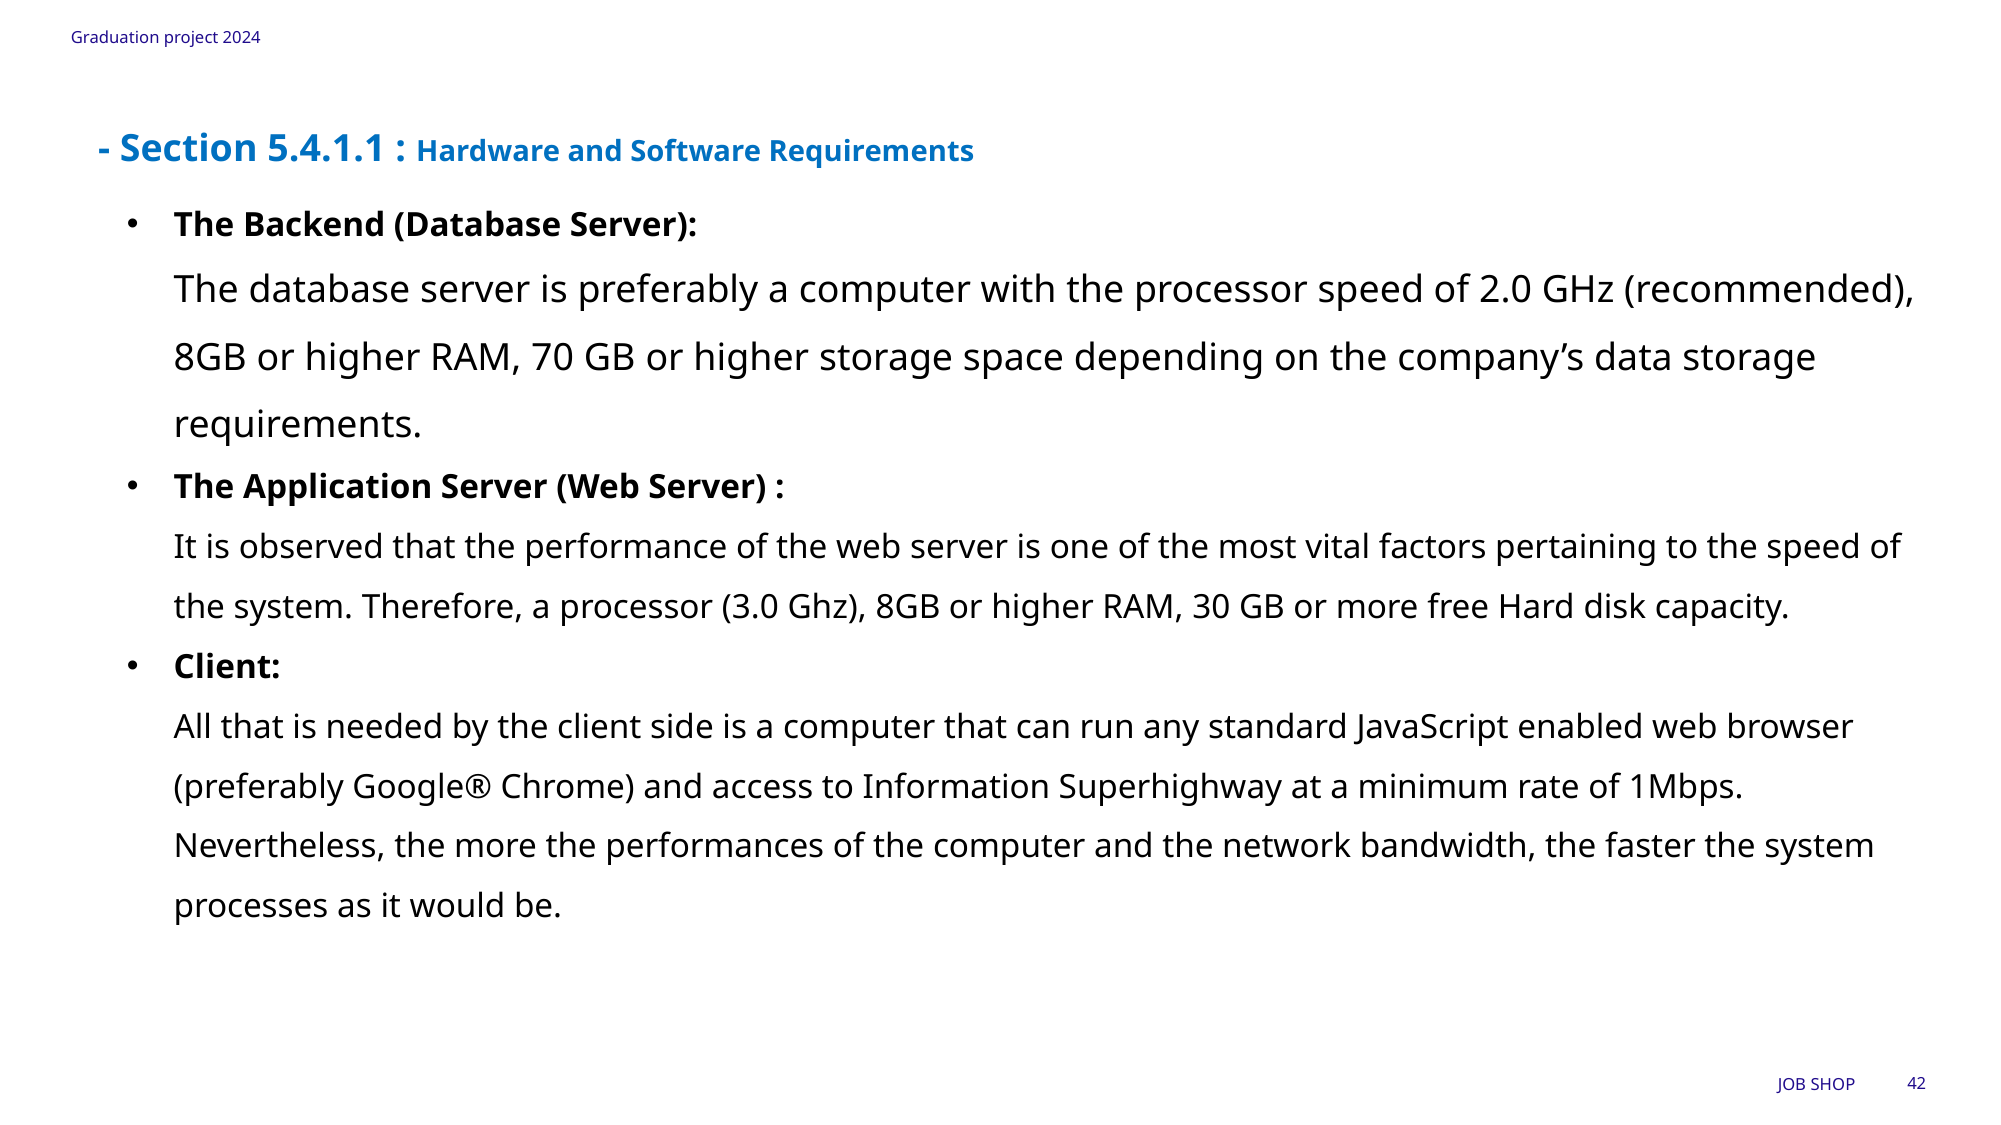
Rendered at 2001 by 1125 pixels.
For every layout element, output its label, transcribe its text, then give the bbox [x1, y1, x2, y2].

slide_number 42 [1870, 1054, 1942, 1114]
footer Job SHOP [1204, 1053, 1871, 1114]
text_box - Section 5.4.1.1 : Hardware and Software Requirements [83, 116, 1244, 177]
text_box The Backend (Database Server): The database server is preferably a computer with the processor speed of 2.0 GHz (recommended), 8GB or higher RAM, 70 GB or higher storage space depending on the company’s data storage requirements. The Application Server (Web Server) : It is observed that the performance of the web server is one of the most vital factors pertaining to the speed of the system. Therefore, a processor (3.0 Ghz), 8GB or higher RAM, 30 GB or more free Hard disk capacity. Client: All that is needed by the client side is a computer that can run any standard JavaScript enabled web browser (preferably Google® Chrome) and access to Information Superhighway at a minimum rate of 1Mbps. Nevertheless, the more the performances of the computer and the network bandwidth, the faster the system processes as it would be. [112, 175, 1972, 992]
slide_number Graduation project 2024 [55, 10, 506, 63]
